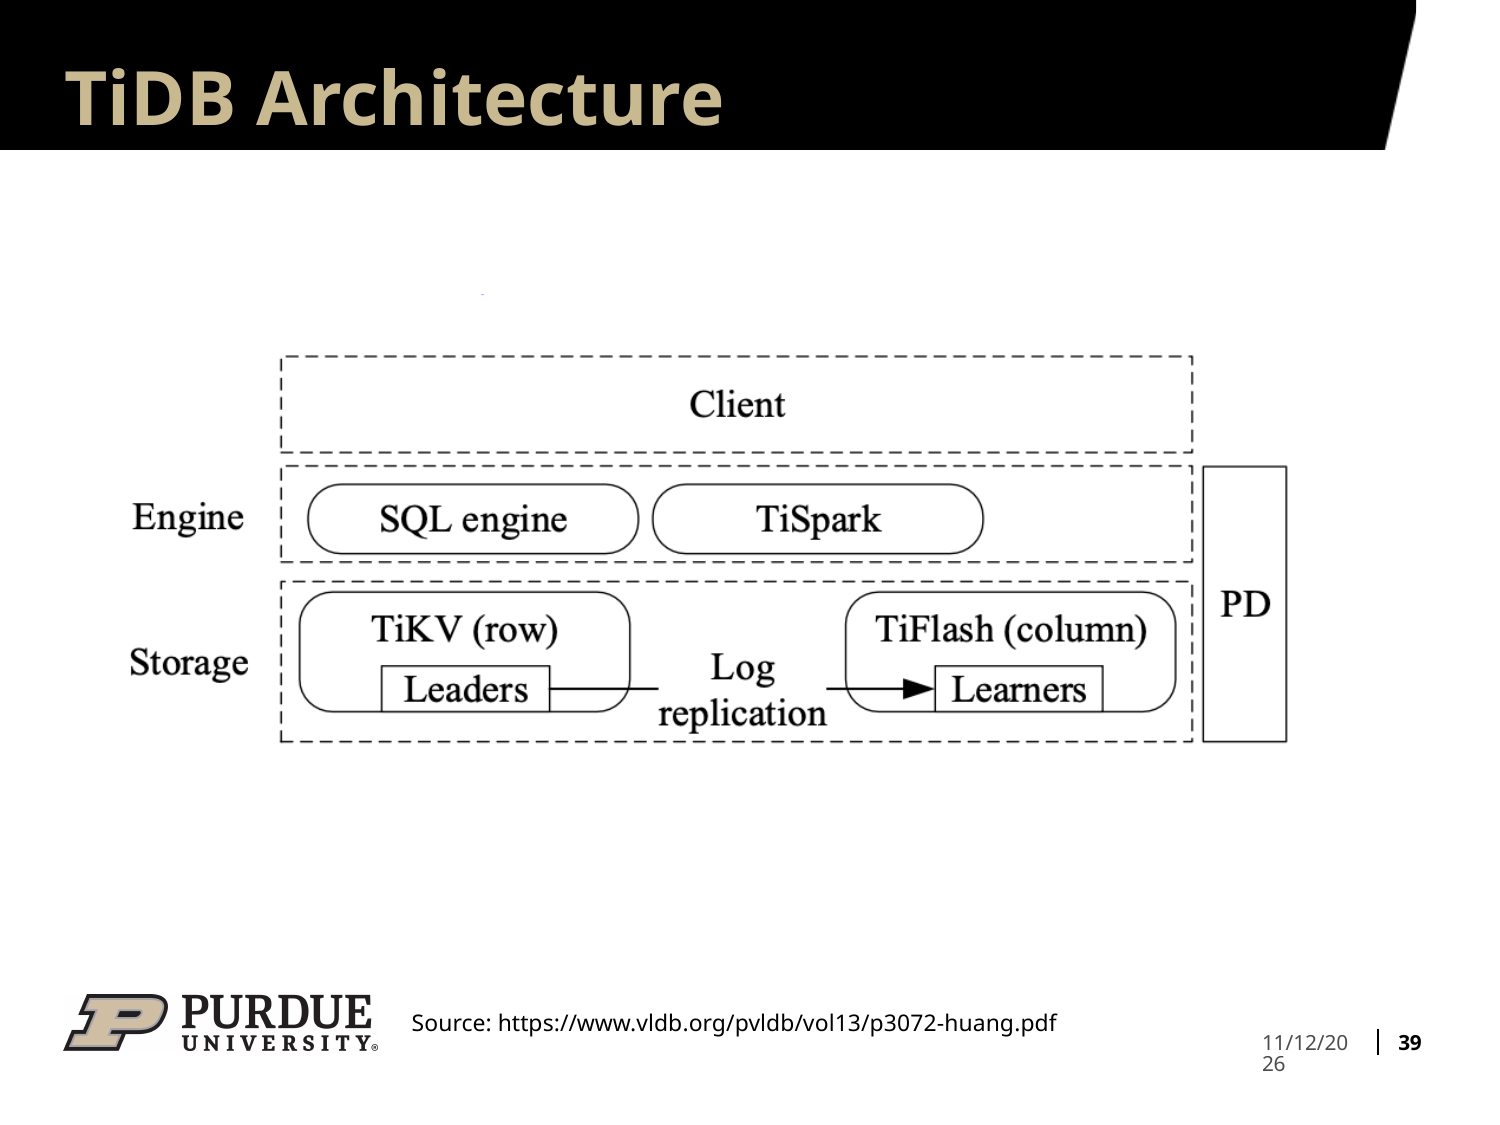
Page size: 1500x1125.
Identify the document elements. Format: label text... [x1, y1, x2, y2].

title TiDB Architecture [61, 58, 1204, 148]
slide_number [1247, 1017, 1375, 1071]
picture [63, 994, 378, 1051]
picture [78, 294, 1354, 787]
text_box Source: https://www.vldb.org/pvldb/vol13/p3072-huang.pdf [396, 1001, 1185, 1044]
slide_number 39 [1380, 1013, 1441, 1074]
